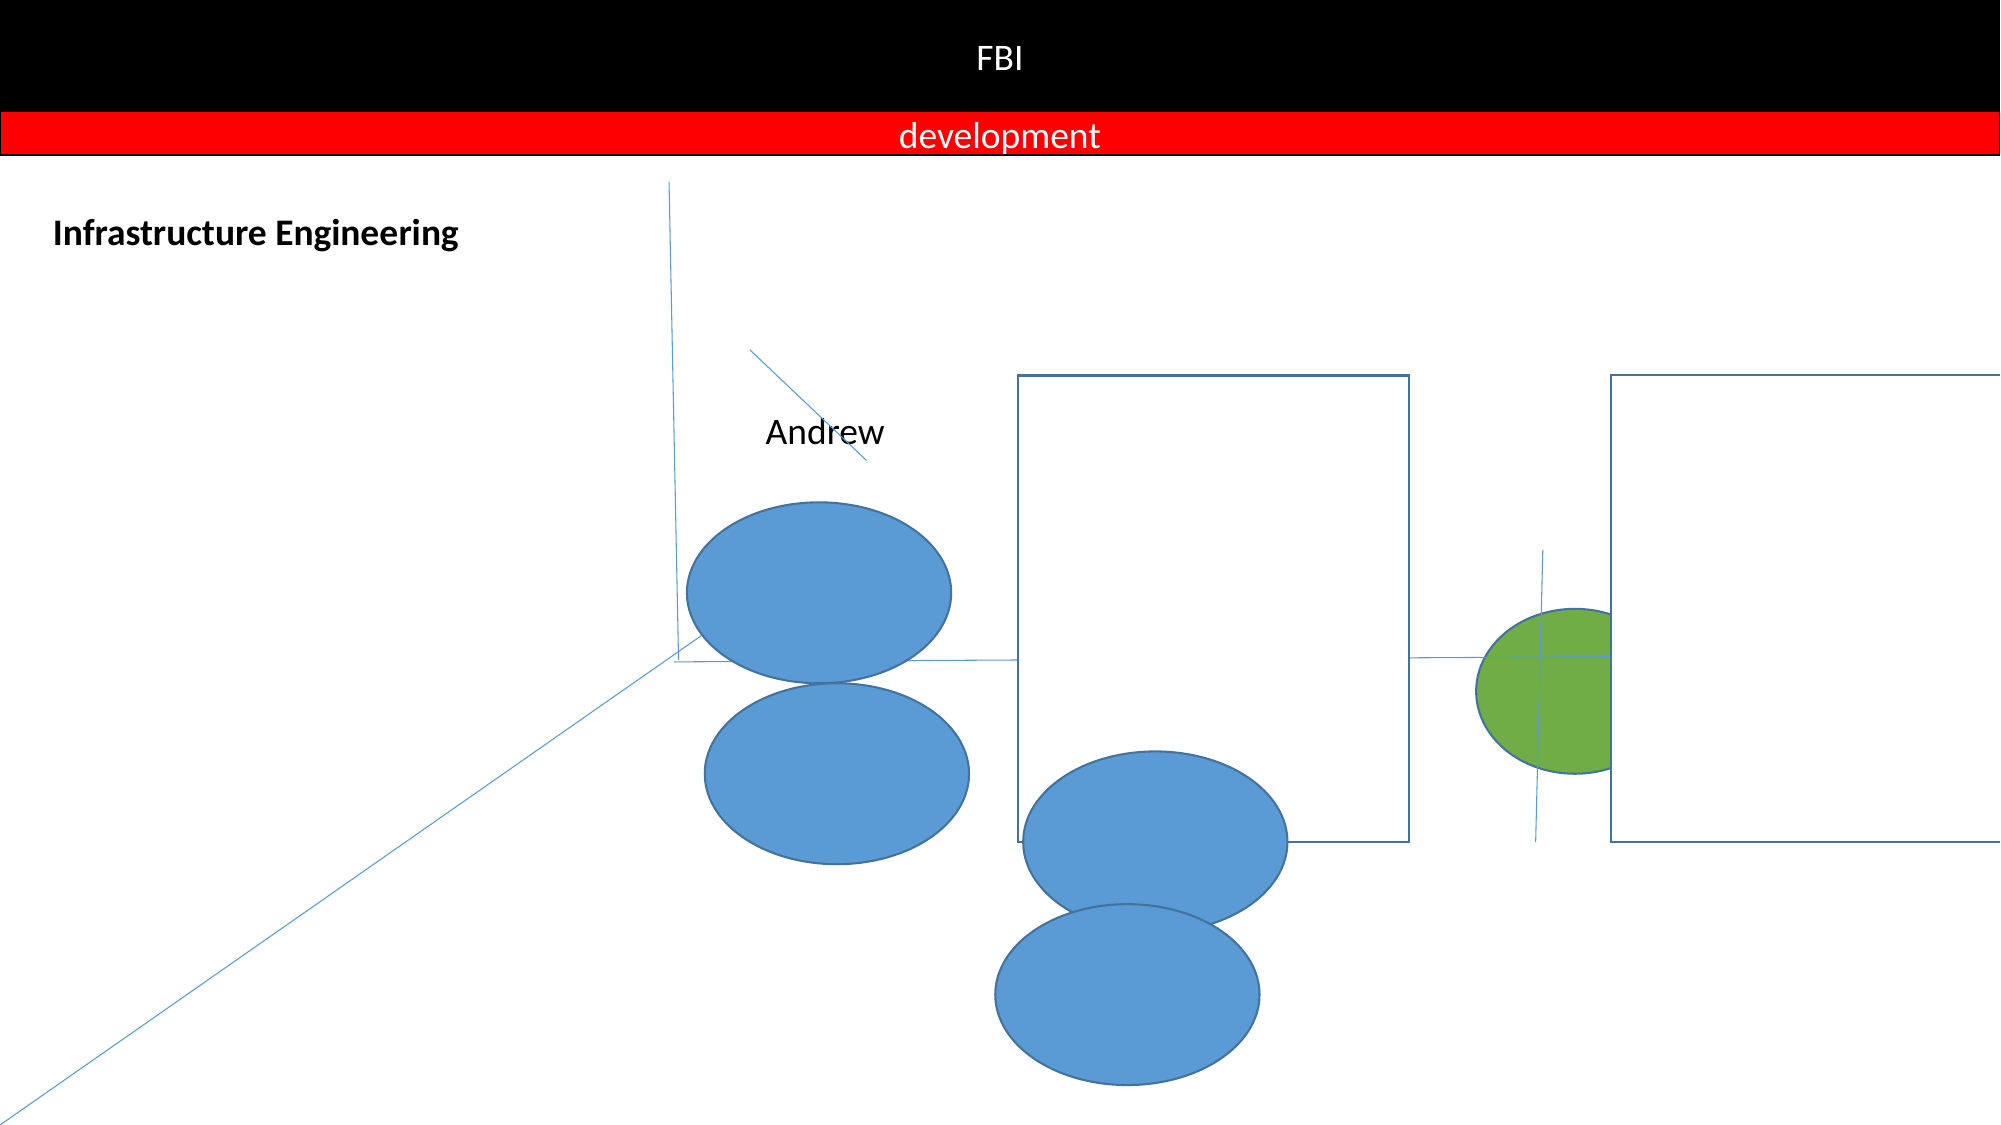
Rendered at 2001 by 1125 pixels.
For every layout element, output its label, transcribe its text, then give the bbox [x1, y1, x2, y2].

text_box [1543, 654, 1970, 662]
text_box [1485, 614, 1535, 654]
text_box [1543, 662, 1610, 775]
text_box [994, 903, 1261, 1087]
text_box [0, 633, 705, 1125]
text_box [1610, 374, 2000, 843]
text_box [705, 682, 971, 866]
text_box FBI [0, 0, 2000, 110]
text_box [685, 501, 953, 654]
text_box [705, 654, 1535, 662]
text_box [1022, 750, 1289, 925]
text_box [1535, 549, 1543, 842]
text_box Infrastructure Engineering [38, 201, 475, 261]
text_box [1543, 607, 1610, 654]
text_box [731, 662, 907, 684]
text_box Andrew [867, 399, 900, 460]
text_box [749, 349, 867, 461]
text_box development [0, 110, 2000, 156]
text_box [1017, 662, 1410, 843]
text_box [1475, 662, 1535, 768]
text_box [1017, 374, 1410, 654]
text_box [669, 181, 679, 660]
